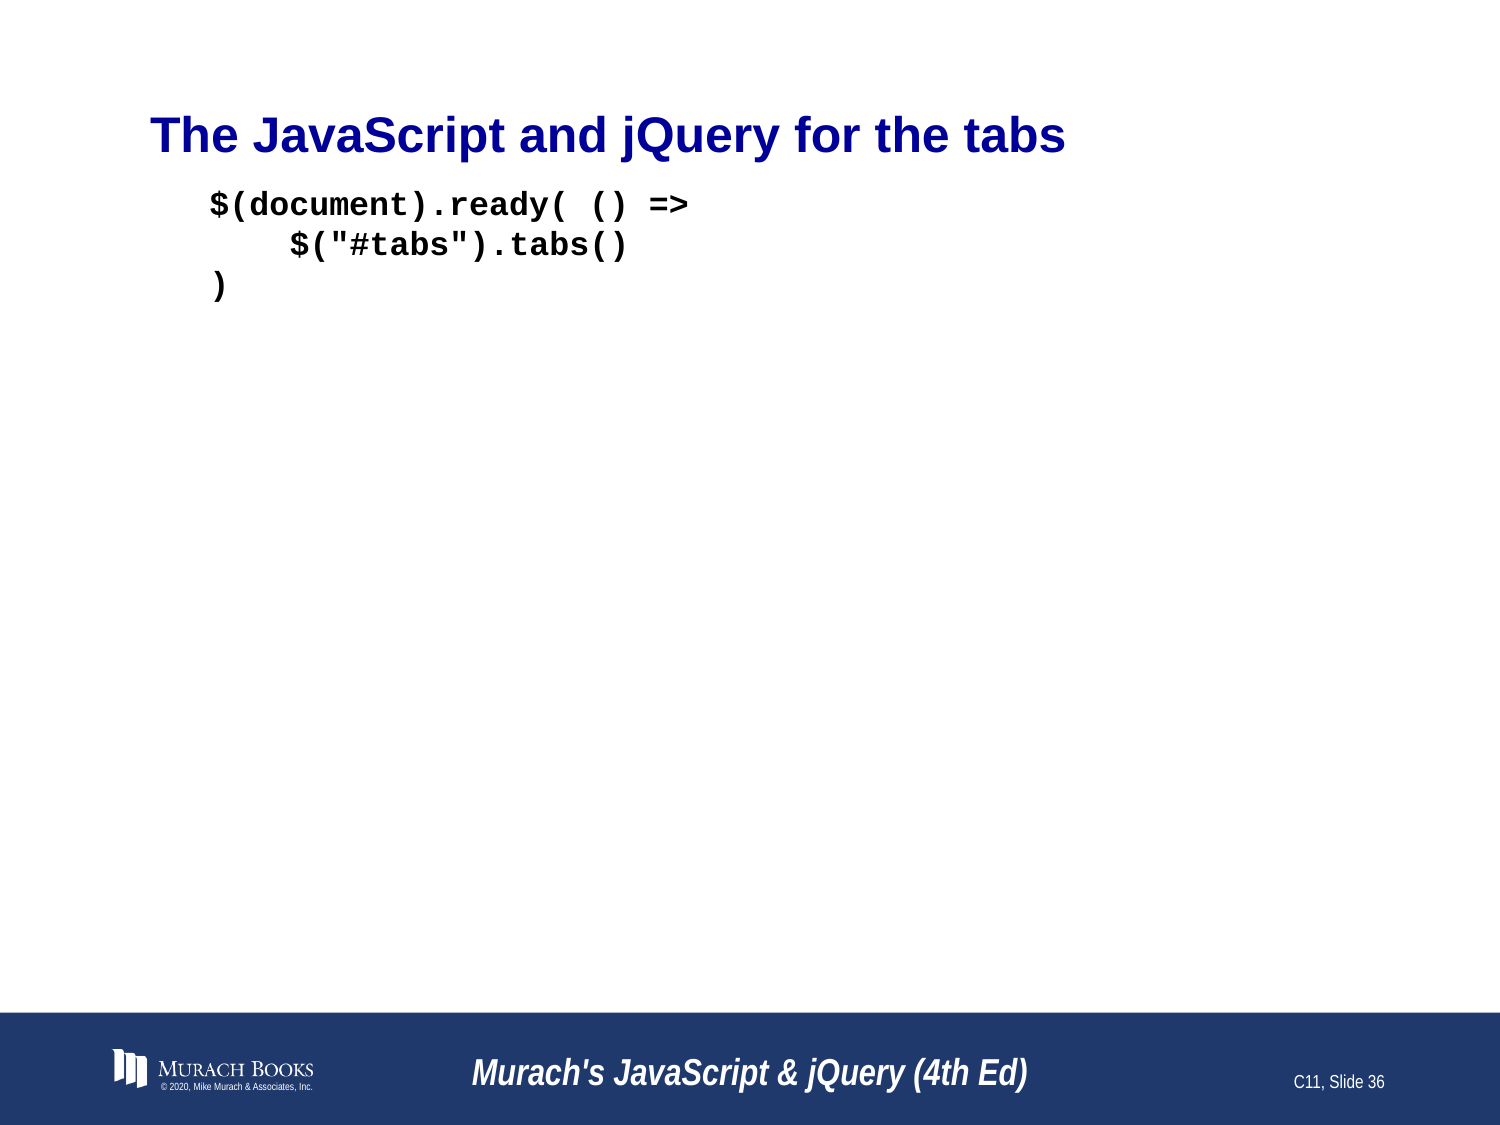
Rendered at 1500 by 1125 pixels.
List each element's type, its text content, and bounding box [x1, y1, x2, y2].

footer © 2020, Mike Murach & Associates, Inc. [12, 1025, 463, 1100]
slide_number Murach's JavaScript & jQuery (4th Ed) [463, 1025, 1050, 1100]
list $(document).ready( () => $("#tabs").tabs() ) [137, 174, 1350, 975]
title The JavaScript and jQuery for the tabs [150, 102, 1350, 164]
slide_number C11, Slide 36 [1087, 1025, 1400, 1100]
